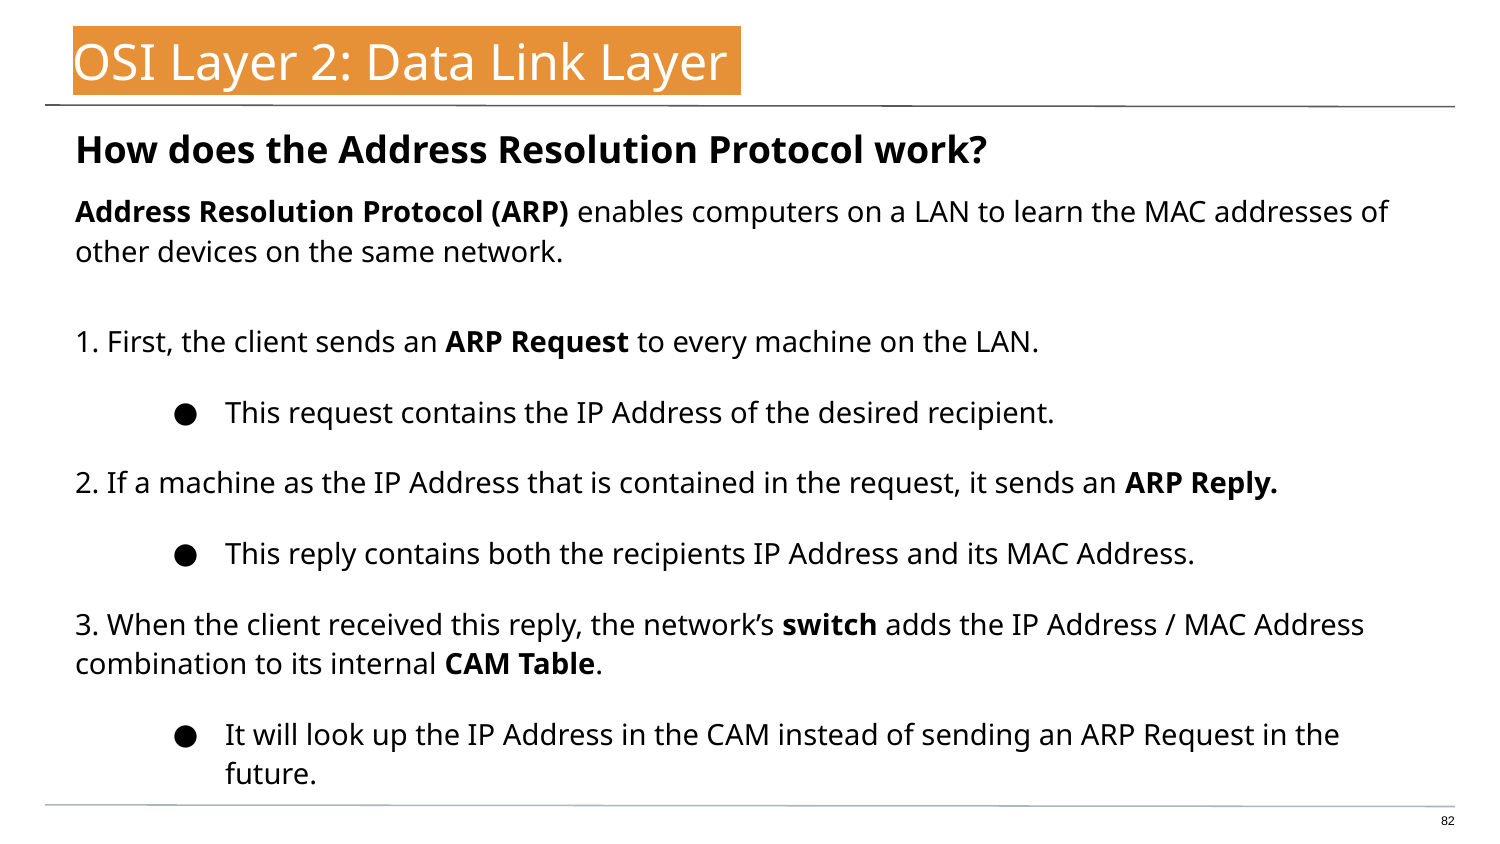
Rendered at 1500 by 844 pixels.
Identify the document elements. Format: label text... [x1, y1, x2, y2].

subtitle How does the Address Resolution Protocol work? [0, 110, 1500, 156]
list Address Resolution Protocol (ARP) enables computers on a LAN to learn the MAC addresses of other devices on the same network. 1. First, the client sends an ARP Request to every machine on the LAN. This request contains the IP Address of the desired recipient. 2. If a machine as the IP Address that is contained in the request, it sends an ARP Reply. This reply contains both the recipients IP Address and its MAC Address. 3. When the client received this reply, the network’s switch adds the IP Address / MAC Address combination to its internal CAM Table. It will look up the IP Address in the CAM instead of sending an ARP Request in the future. [0, 156, 1500, 805]
title OSI Layer 2: Data Link Layer [0, 0, 1500, 88]
slide_number 82 [1412, 813, 1455, 831]
